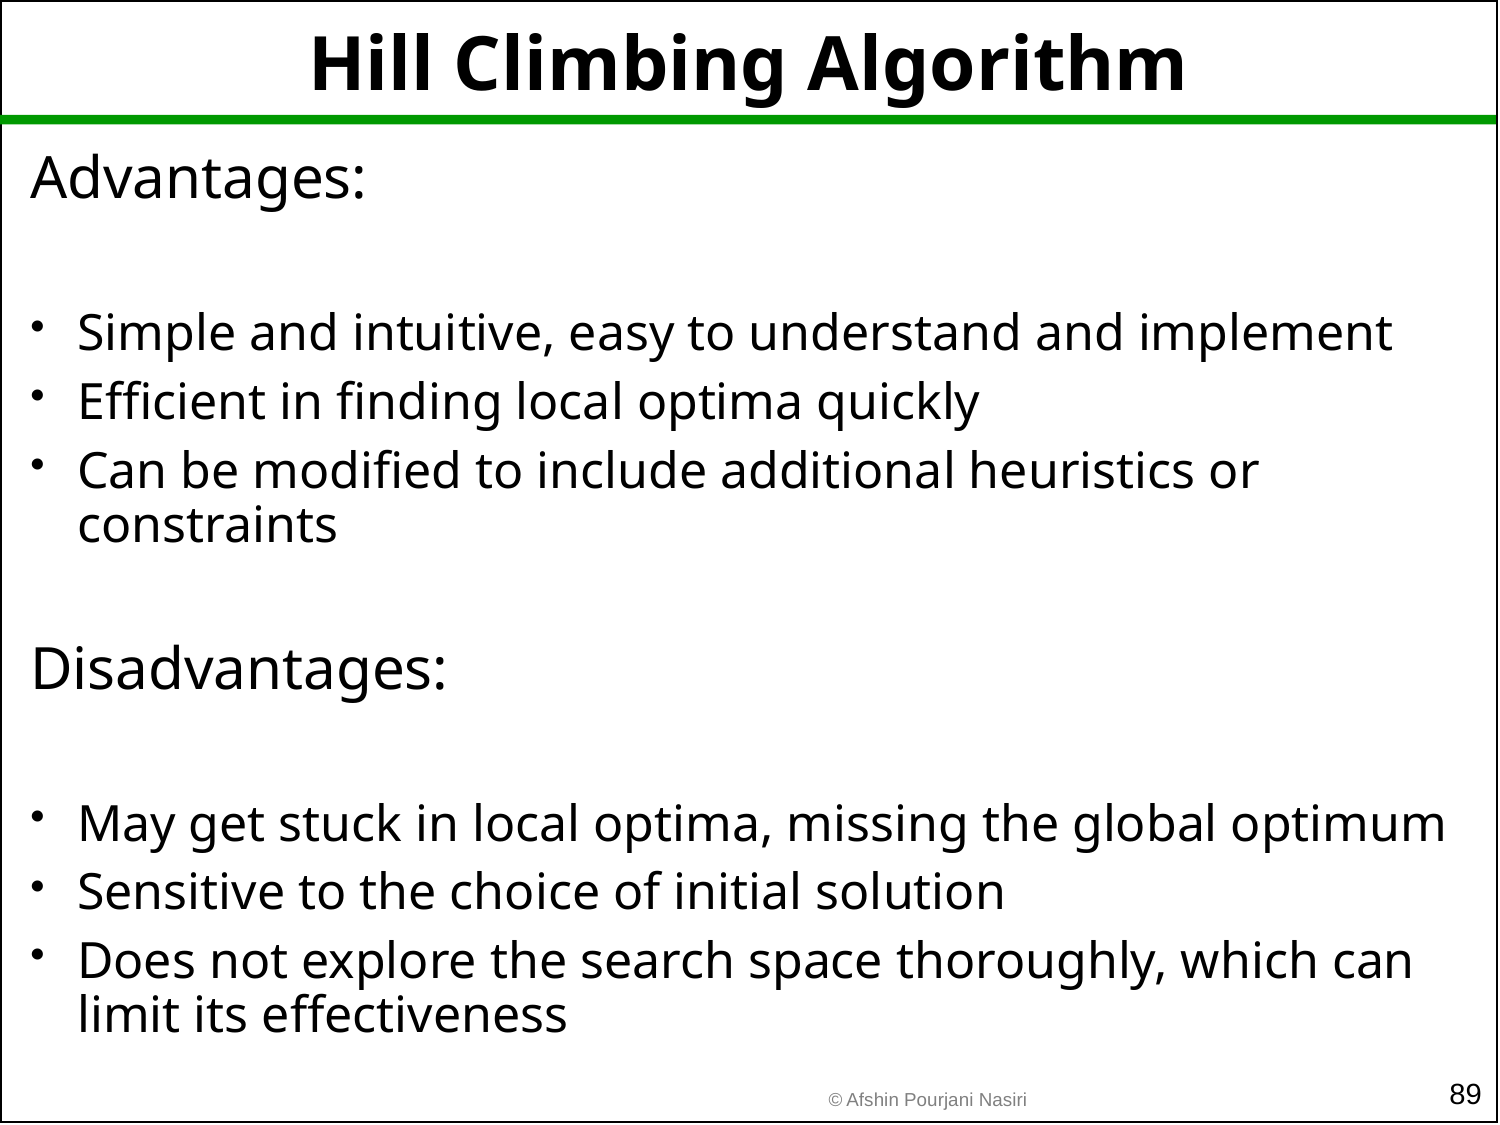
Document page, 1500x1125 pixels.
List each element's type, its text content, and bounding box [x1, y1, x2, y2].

title Hill Climbing Algorithm [14, 7, 1483, 125]
slide_number 89 [1184, 1077, 1498, 1118]
footer © Afshin Pourjani Nasiri [690, 1078, 1166, 1118]
list Advantages: Simple and intuitive, easy to understand and implement Efficient in finding local optima quickly Can be modified to include additional heuristics or constraints Disadvantages: May get stuck in local optima, missing the global optimum Sensitive to the choice of initial solution Does not explore the search space thoroughly, which can limit its effectiveness [15, 141, 1485, 1074]
